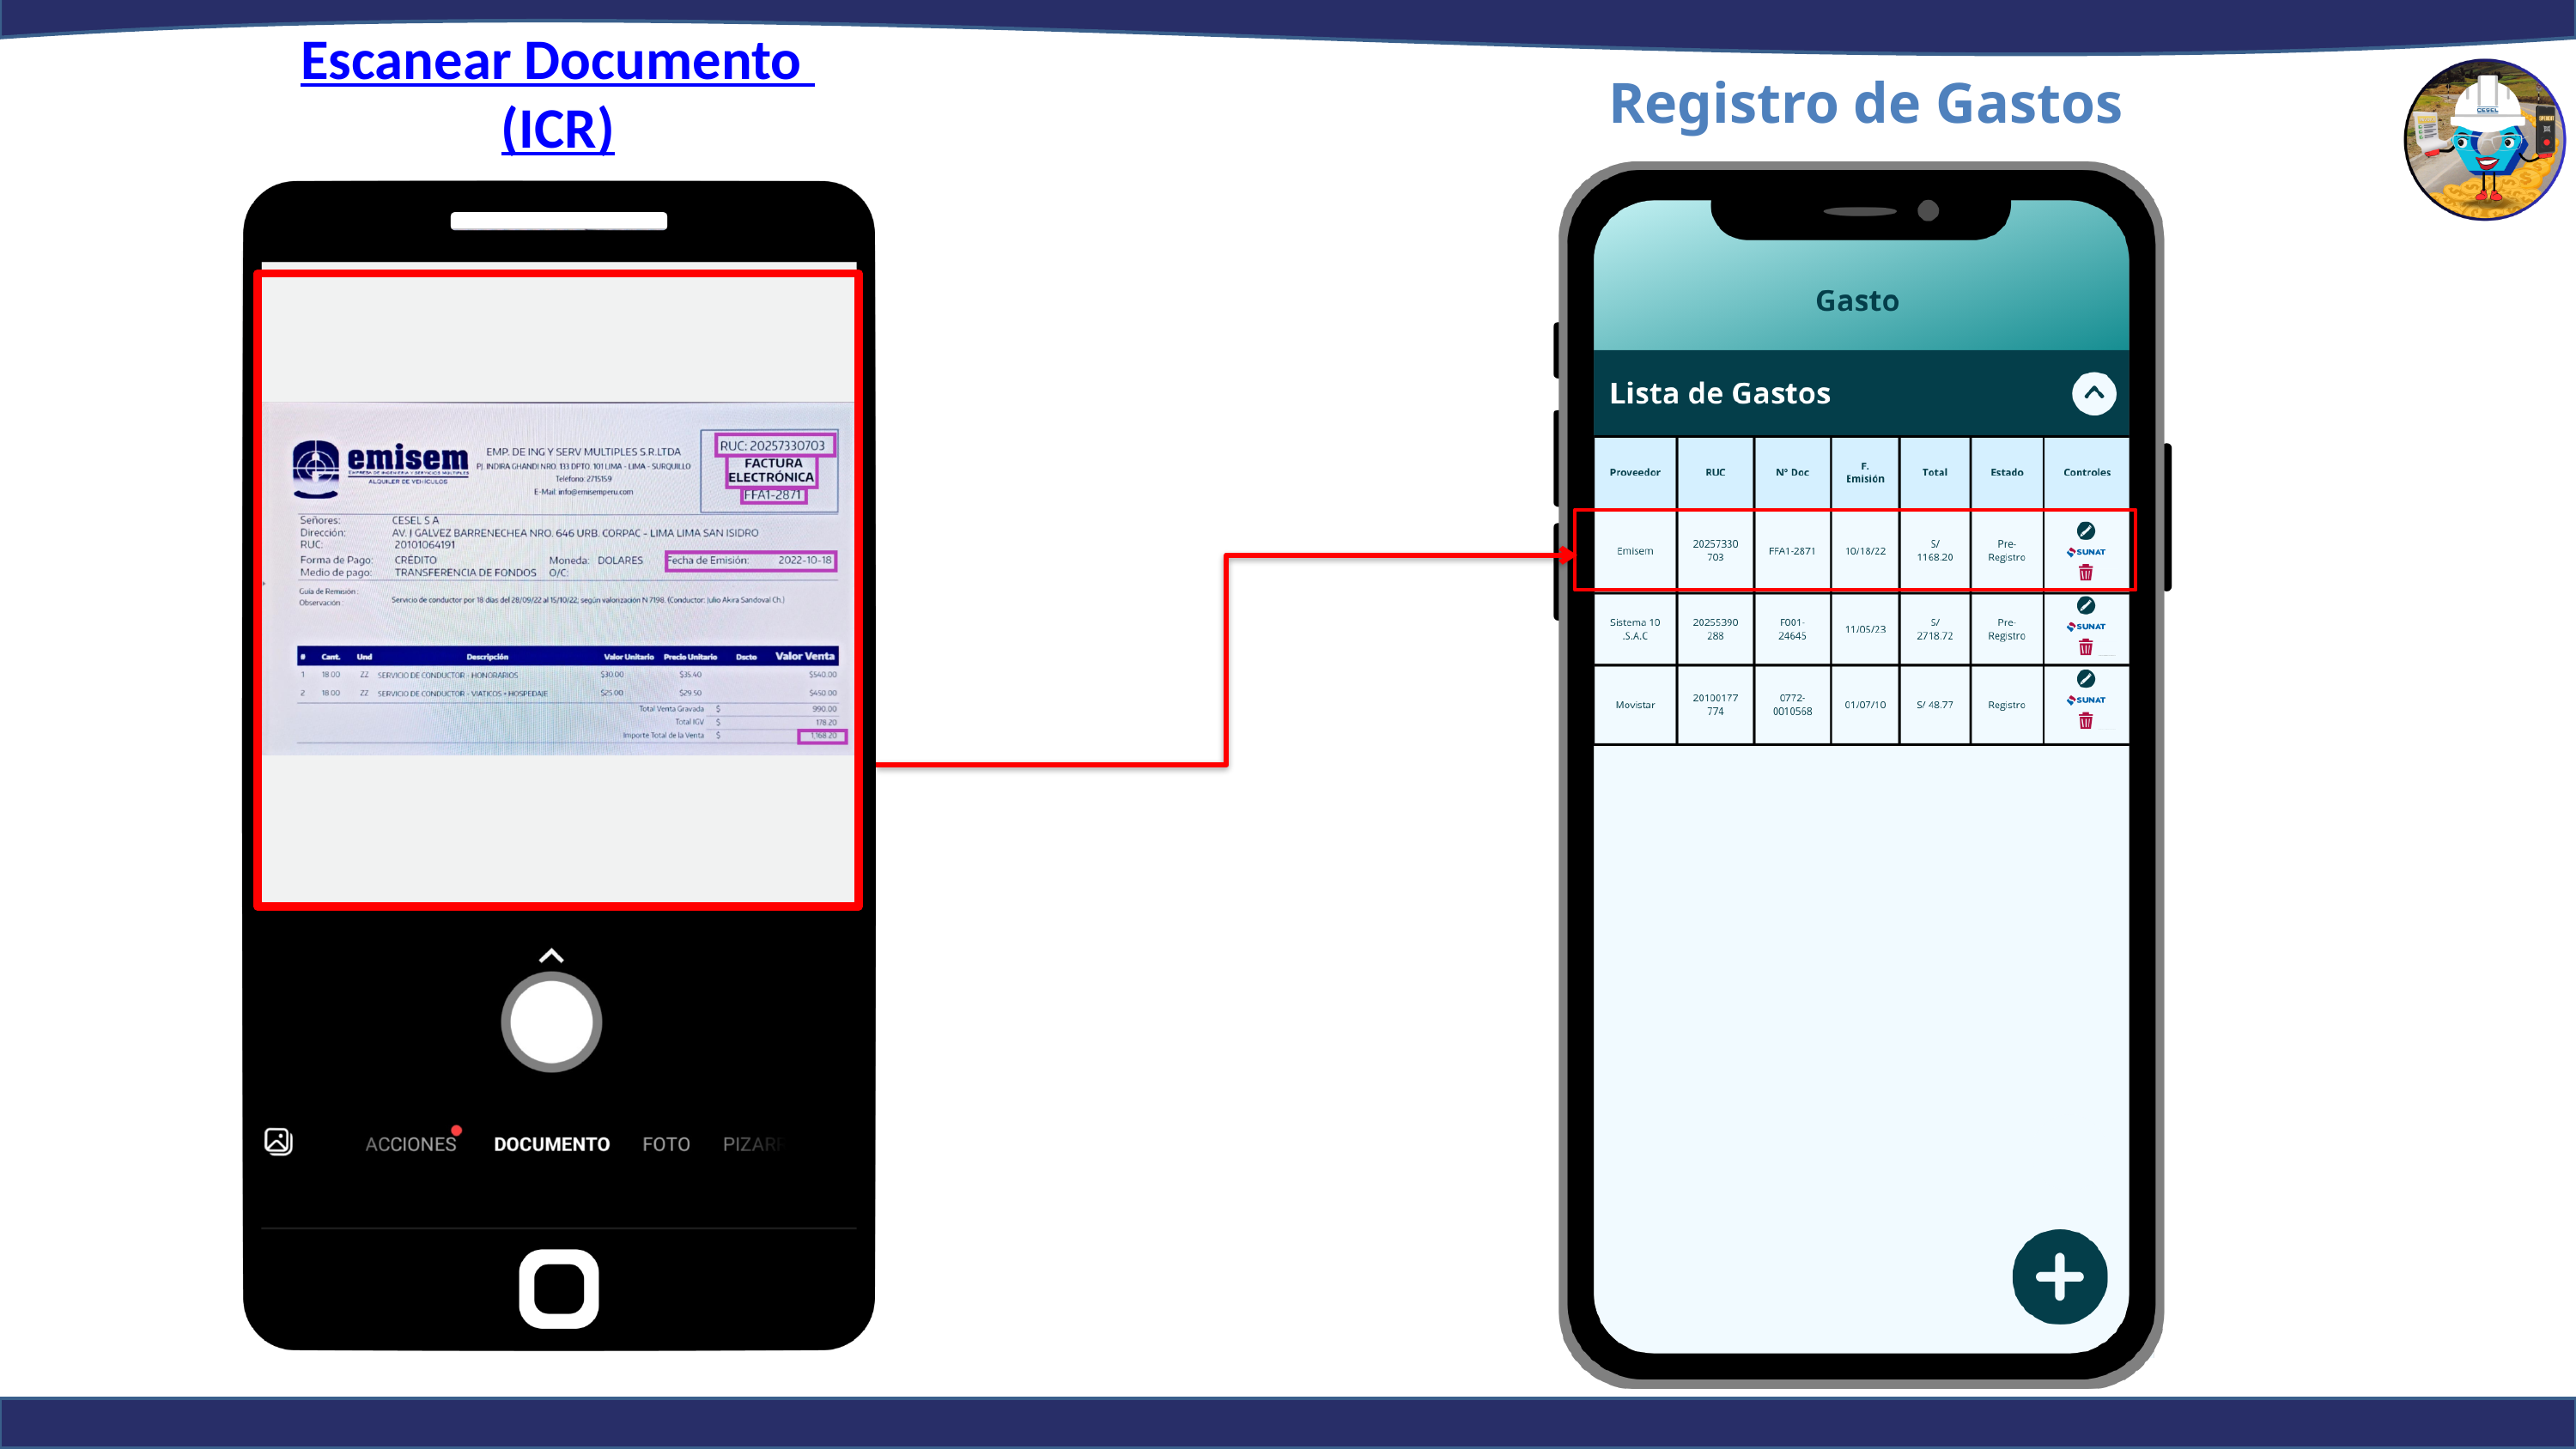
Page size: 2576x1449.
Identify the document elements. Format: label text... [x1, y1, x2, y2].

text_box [875, 555, 1578, 766]
text_box [883, 1397, 2576, 1449]
picture [240, 56, 876, 1449]
text_box Escanear Documento (ICR) [288, 15, 829, 56]
text_box Registro de Gastos [1575, 57, 2157, 135]
text_box [0, 0, 2576, 57]
text_box [0, 1397, 236, 1449]
picture [1230, 56, 2567, 1389]
